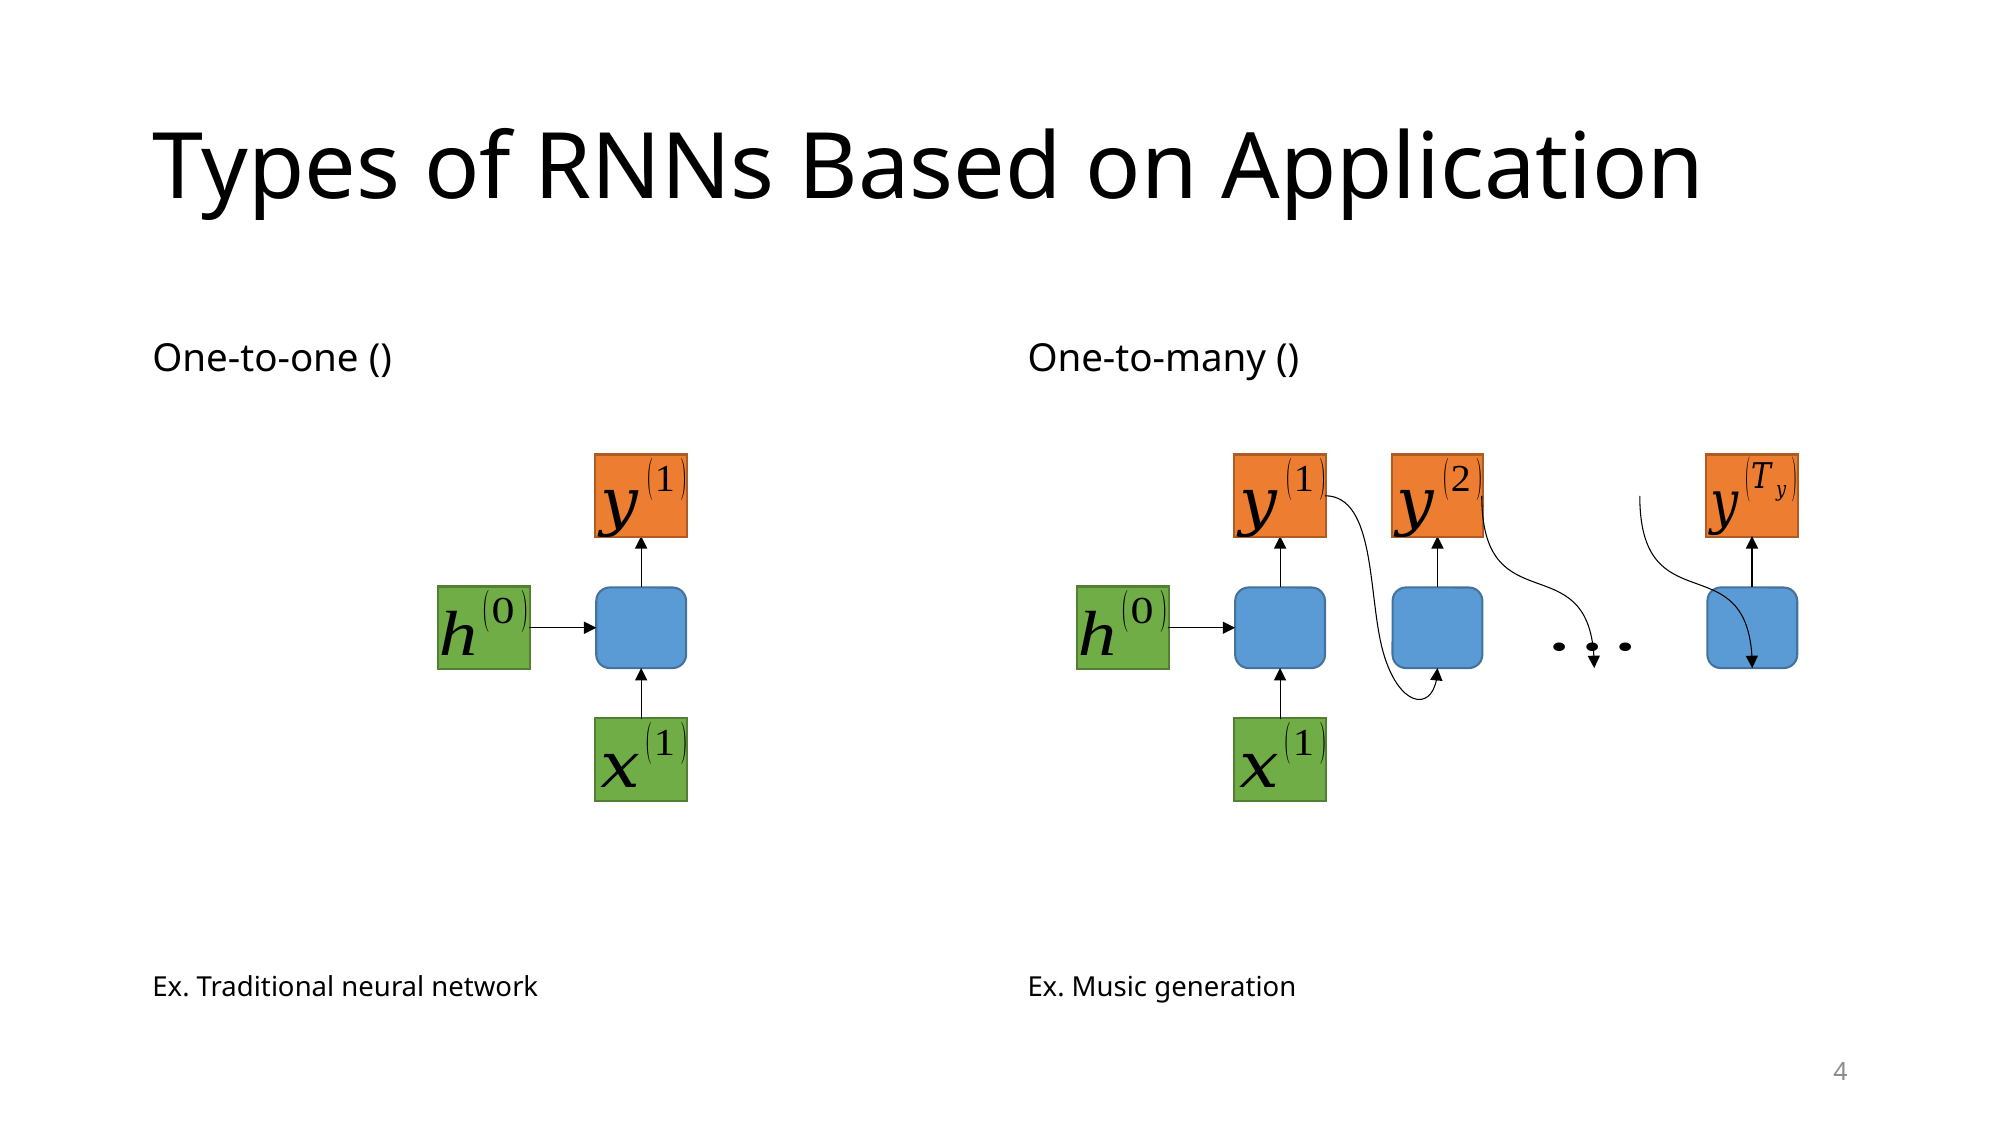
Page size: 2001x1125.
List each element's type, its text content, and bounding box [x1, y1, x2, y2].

title Types of RNNs Based on Application [137, 59, 1863, 278]
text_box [1077, 455, 1798, 801]
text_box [438, 455, 687, 801]
slide_number 4 [1412, 1042, 1863, 1103]
